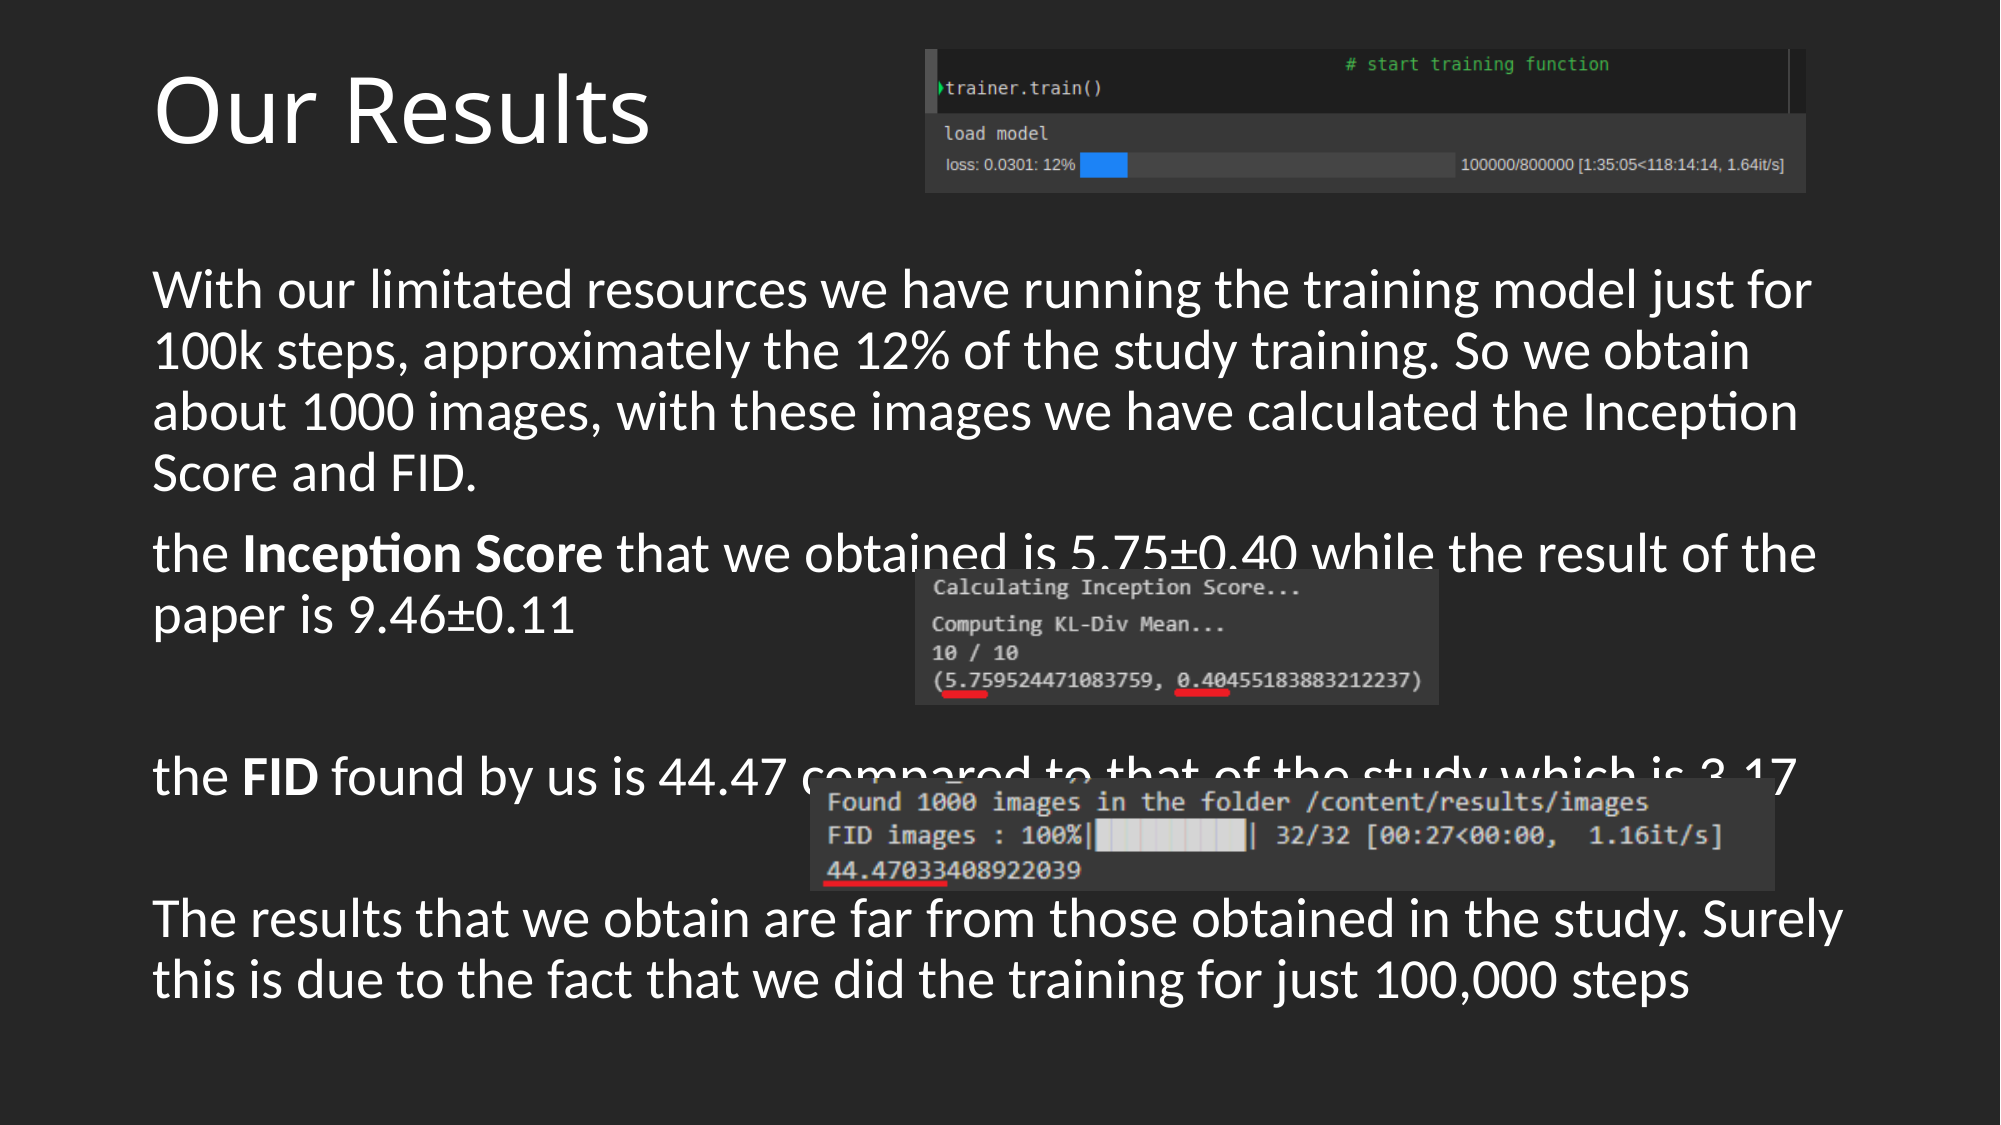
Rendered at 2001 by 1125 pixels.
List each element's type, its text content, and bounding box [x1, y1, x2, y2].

title Our Results [137, 5, 1863, 223]
picture [925, 49, 1806, 193]
picture [810, 778, 1775, 891]
picture [915, 569, 1440, 705]
list With our limitated resources we have running the training model just for 100k steps, approximately the 12% of the study training. So we obtain about 1000 images, with these images we have calculated the Inception Score and FID. the Inception Score that we obtained is 5.75±0.40 while the result of the paper is 9.46±0.11 the FID found by us is 44.47 compared to that of the study which is 3.17 The results that we obtain are far from those obtained in the study. Surely this is due to the fact that we did the training for just 100,000 steps [137, 252, 1863, 1120]
